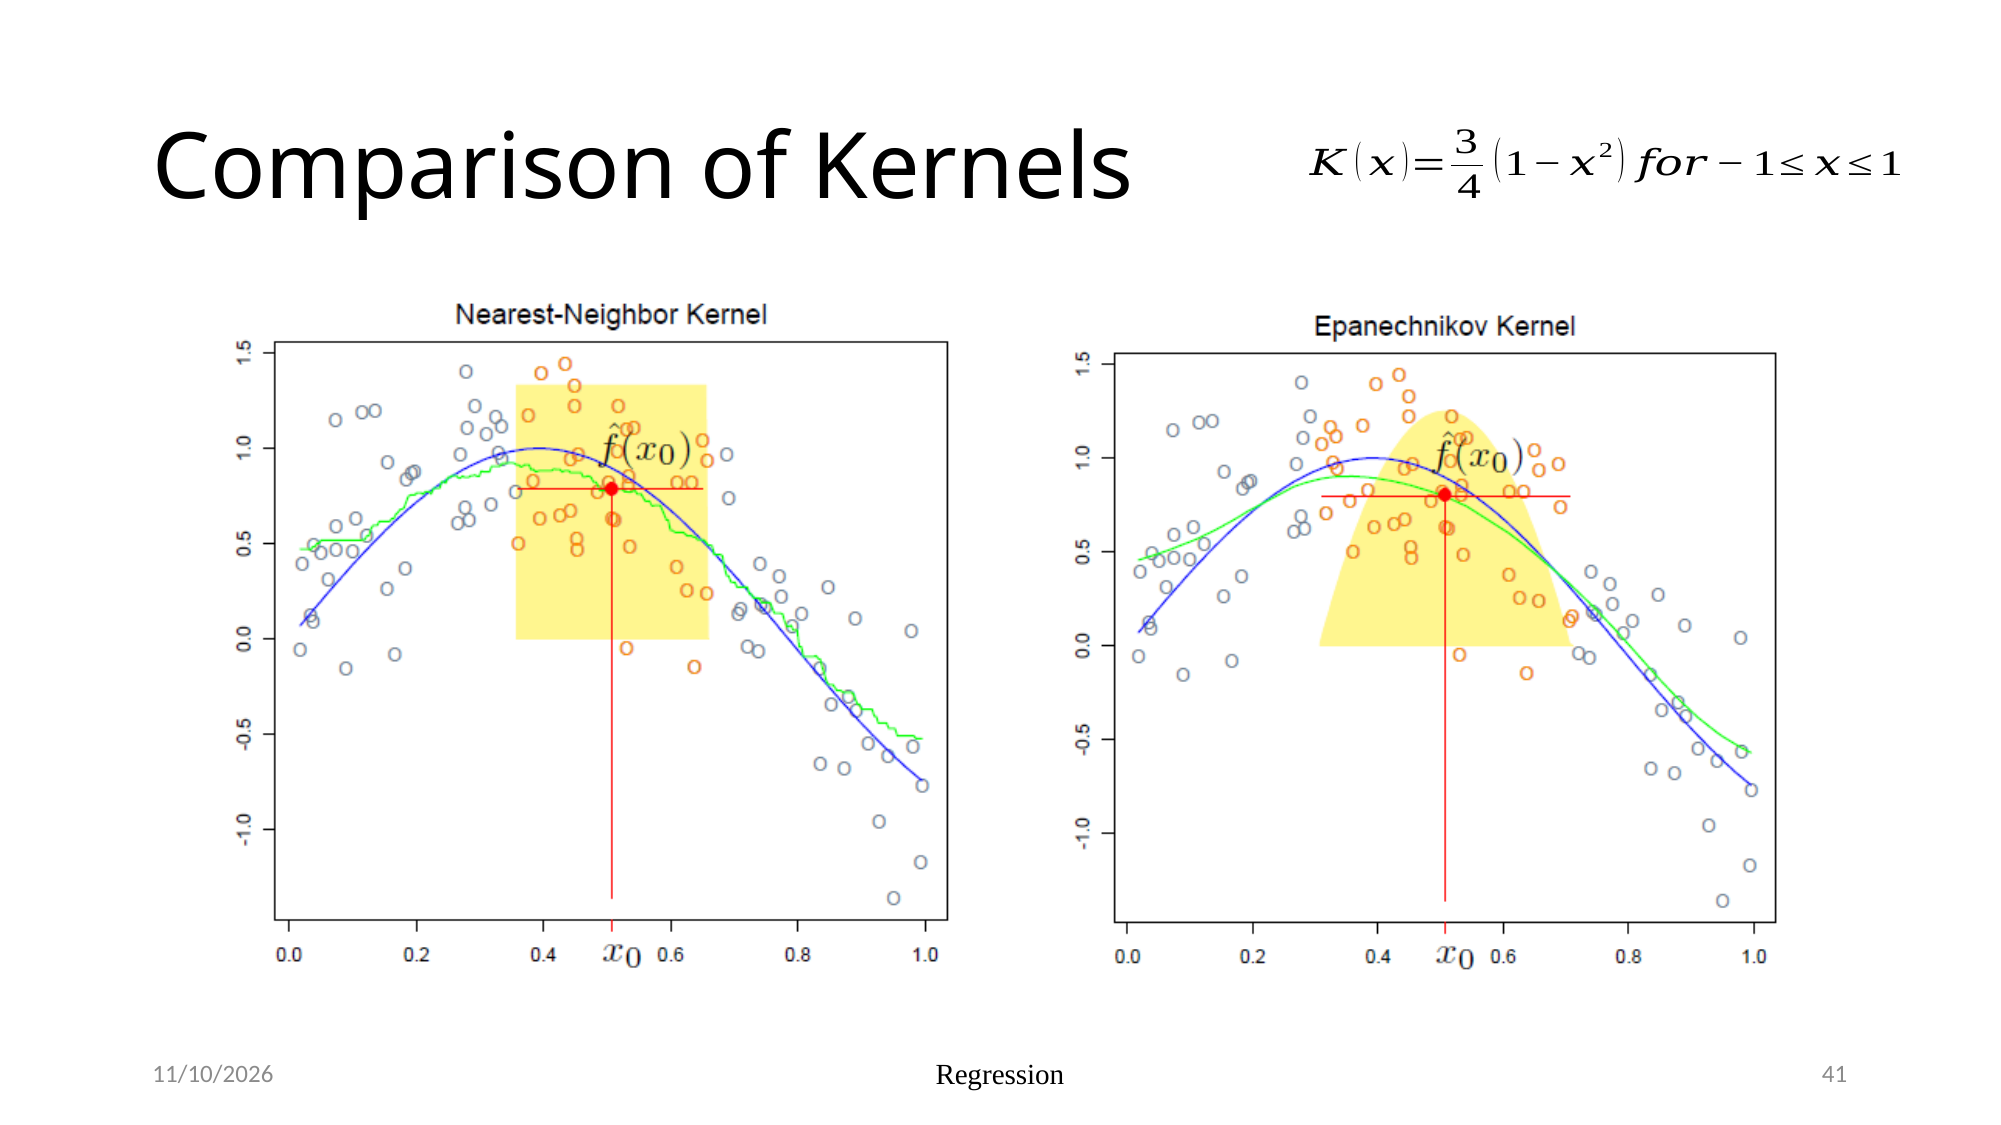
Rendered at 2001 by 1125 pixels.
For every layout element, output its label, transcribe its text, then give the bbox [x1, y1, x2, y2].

picture [1025, 279, 1832, 988]
slide_number 41 [1412, 1042, 1863, 1103]
picture [215, 279, 975, 982]
footer Regression [662, 1042, 1338, 1103]
title Comparison of Kernels [137, 59, 1863, 278]
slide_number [137, 1042, 588, 1103]
